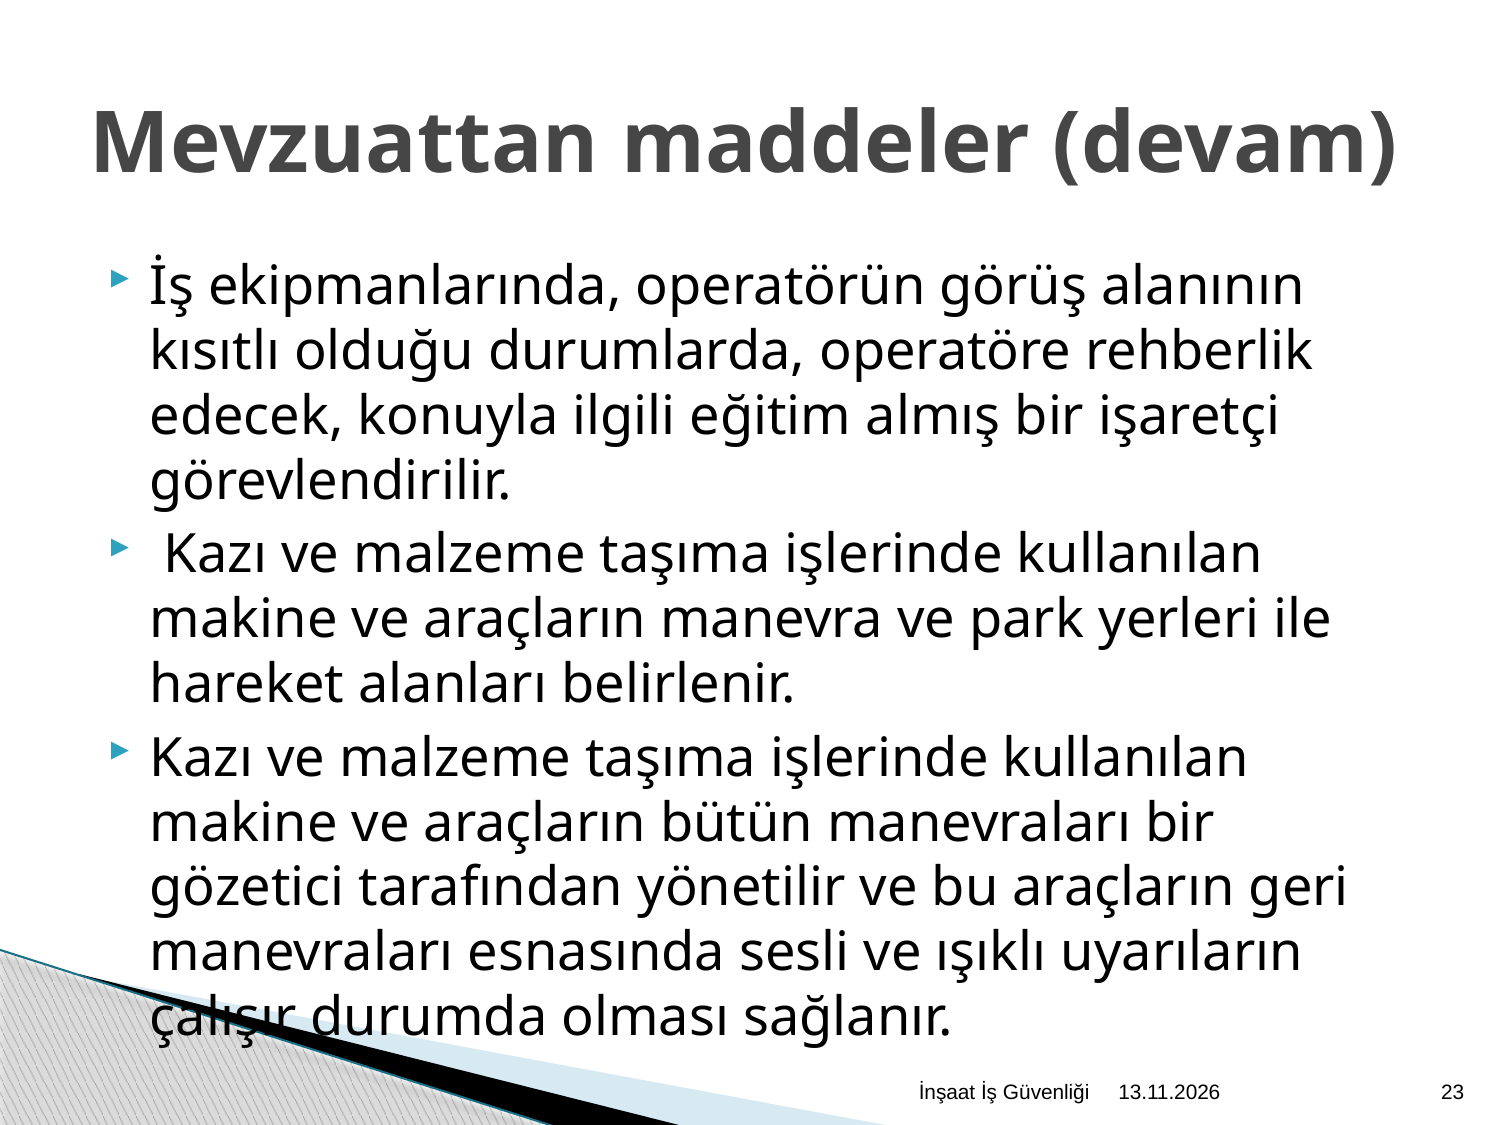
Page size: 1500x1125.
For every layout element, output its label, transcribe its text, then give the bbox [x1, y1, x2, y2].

slide_number 23 [1362, 1051, 1479, 1112]
footer İnşaat İş Güvenliği [718, 1051, 1105, 1112]
list İş ekipmanlarında, operatörün görüş alanının kısıtlı olduğu durumlarda, operatöre rehberlik edecek, konuyla ilgili eğitim almış bir işaretçi görevlendirilir. Kazı ve malzeme taşıma işlerinde kullanılan makine ve araçların manevra ve park yerleri ile hareket alanları belirlenir. Kazı ve malzeme taşıma işlerinde kullanılan makine ve araçların bütün manevraları bir gözetici tarafından yönetilir ve bu araçların geri manevraları esnasında sesli ve ışıklı uyarıların çalışır durumda olması sağlanır. [74, 242, 1426, 986]
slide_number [1105, 1051, 1362, 1112]
title Mevzuattan maddeler (devam) [75, 45, 1425, 233]
